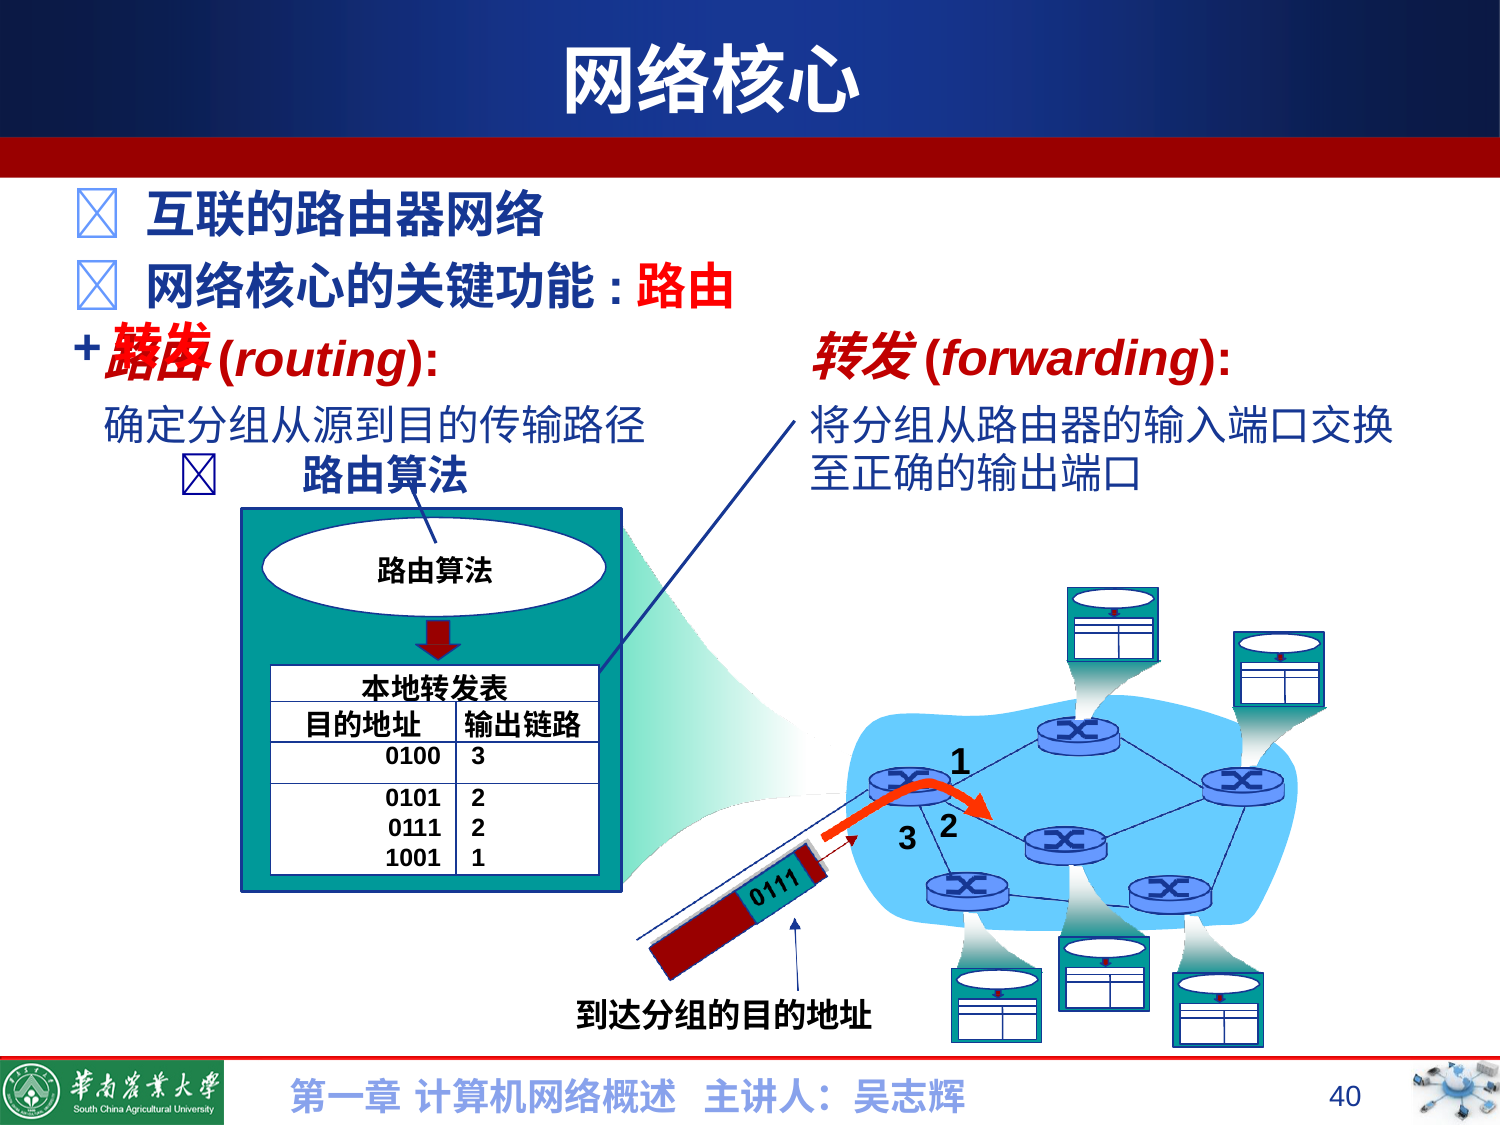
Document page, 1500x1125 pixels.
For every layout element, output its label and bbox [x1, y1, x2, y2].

table_cell [271, 784, 455, 874]
table_cell [457, 702, 598, 741]
table_cell [457, 743, 598, 783]
table_cell [457, 784, 598, 874]
table_cell [271, 743, 455, 783]
title [149, 34, 1351, 223]
table_cell [271, 702, 455, 741]
slide_number [1325, 1077, 1401, 1125]
picture [0, 0, 1500, 137]
footer [287, 1072, 1137, 1125]
picture [0, 1056, 1500, 1125]
text_box [70, 182, 1397, 1048]
table_header [271, 666, 598, 701]
text_box [572, 993, 879, 1034]
